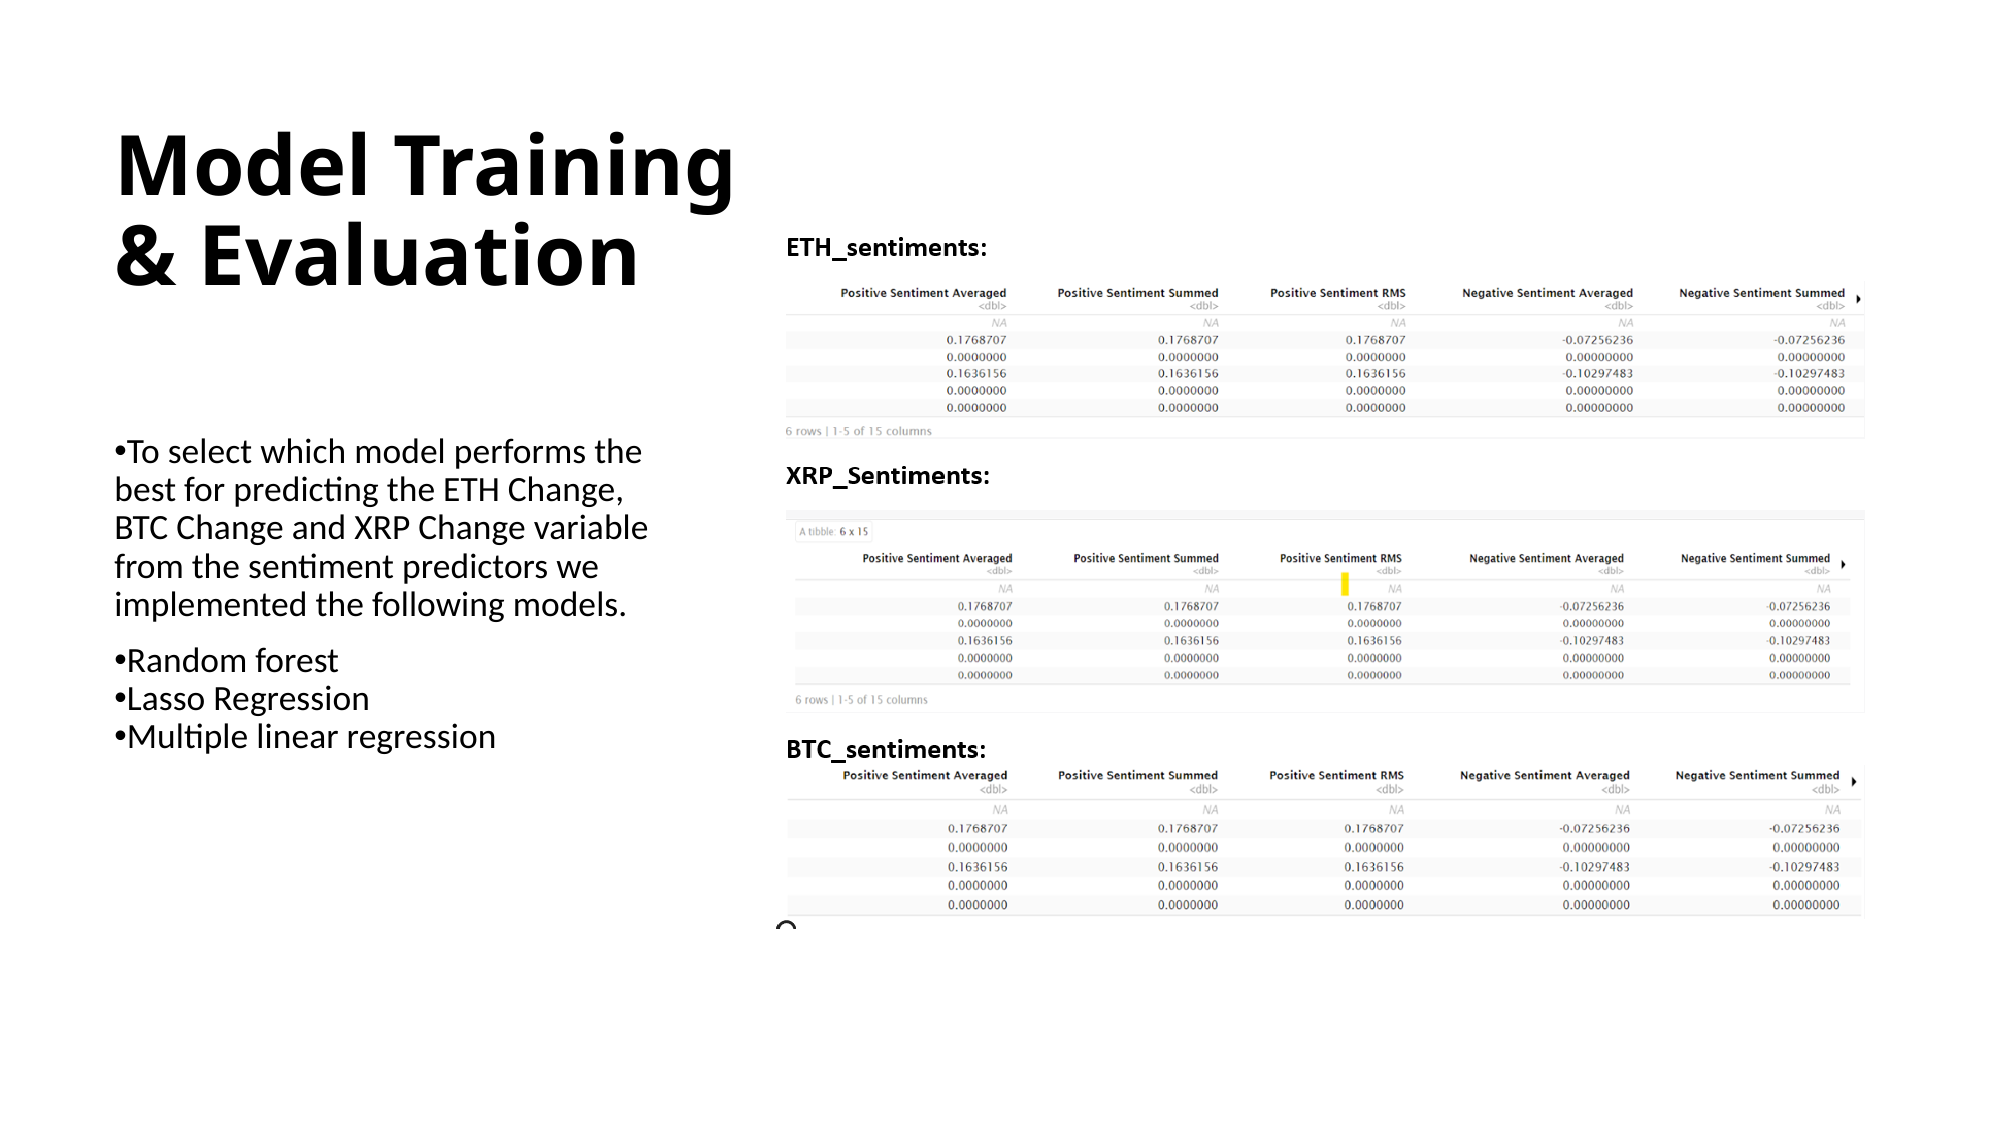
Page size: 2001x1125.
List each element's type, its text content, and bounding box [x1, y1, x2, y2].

picture [745, 212, 1940, 929]
text_box To select which model performs the best for predicting the ETH Change, BTC Change and XRP Change variable from the sentiment predictors we implemented the following models. Random forest Lasso Regression Multiple linear regression [99, 425, 682, 952]
title Model Training & Evaluation [99, 92, 784, 334]
